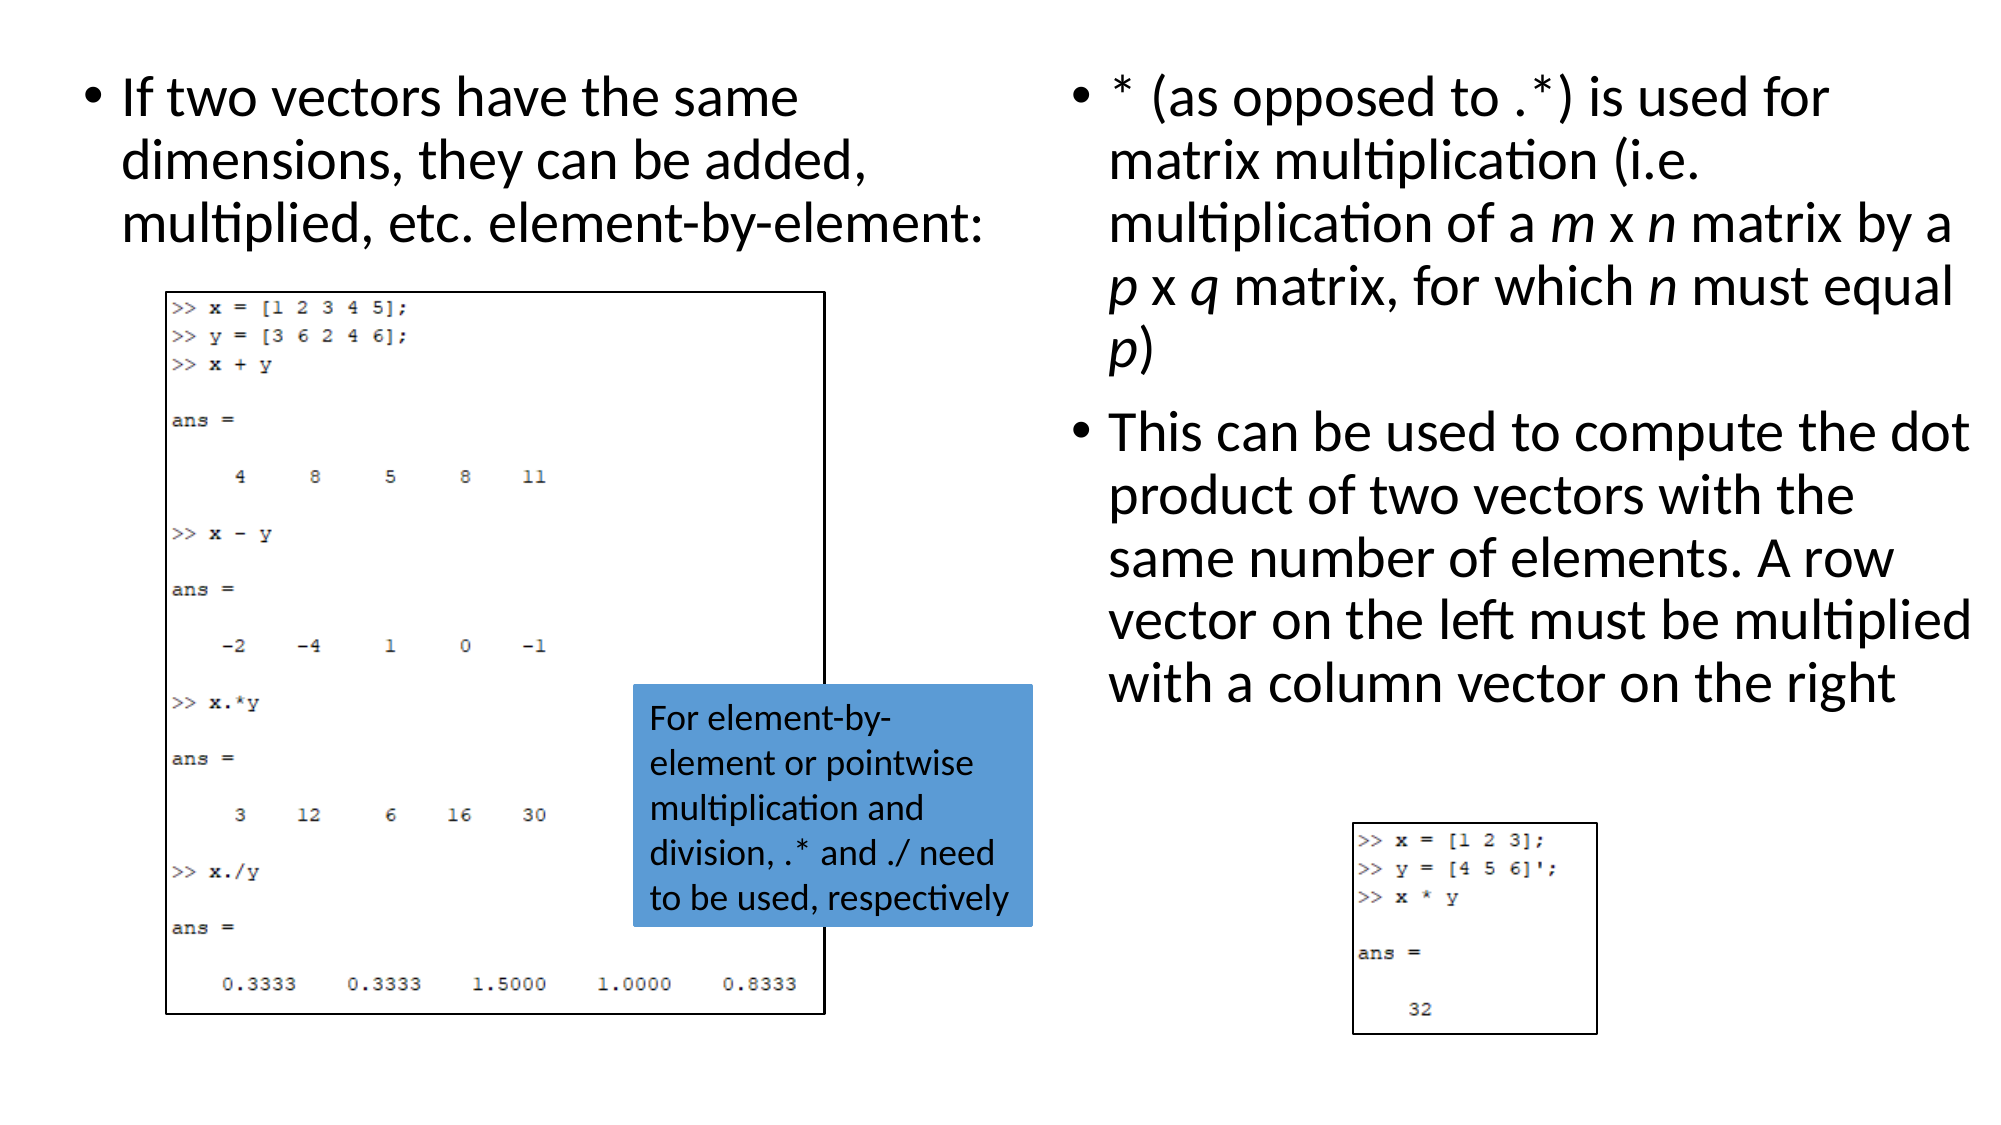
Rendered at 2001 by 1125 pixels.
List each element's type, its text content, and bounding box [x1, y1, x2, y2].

picture [167, 292, 824, 1014]
text_box * (as opposed to .*) is used for matrix multiplication (i.e. multiplication of a m x n matrix by a p x q matrix, for which n must equal p) This can be used to compute the dot product of two vectors with the same number of elements. A row vector on the left must be multiplied with a column vector on the right [1056, 58, 2000, 1014]
list If two vectors have the same dimensions, they can be added, multiplied, etc. element-by-element: [68, 58, 1013, 1014]
text_box For element-by-element or pointwise multiplication and division, .* and ./ need to be used, respectively [824, 686, 1032, 926]
picture [1353, 823, 1597, 1034]
